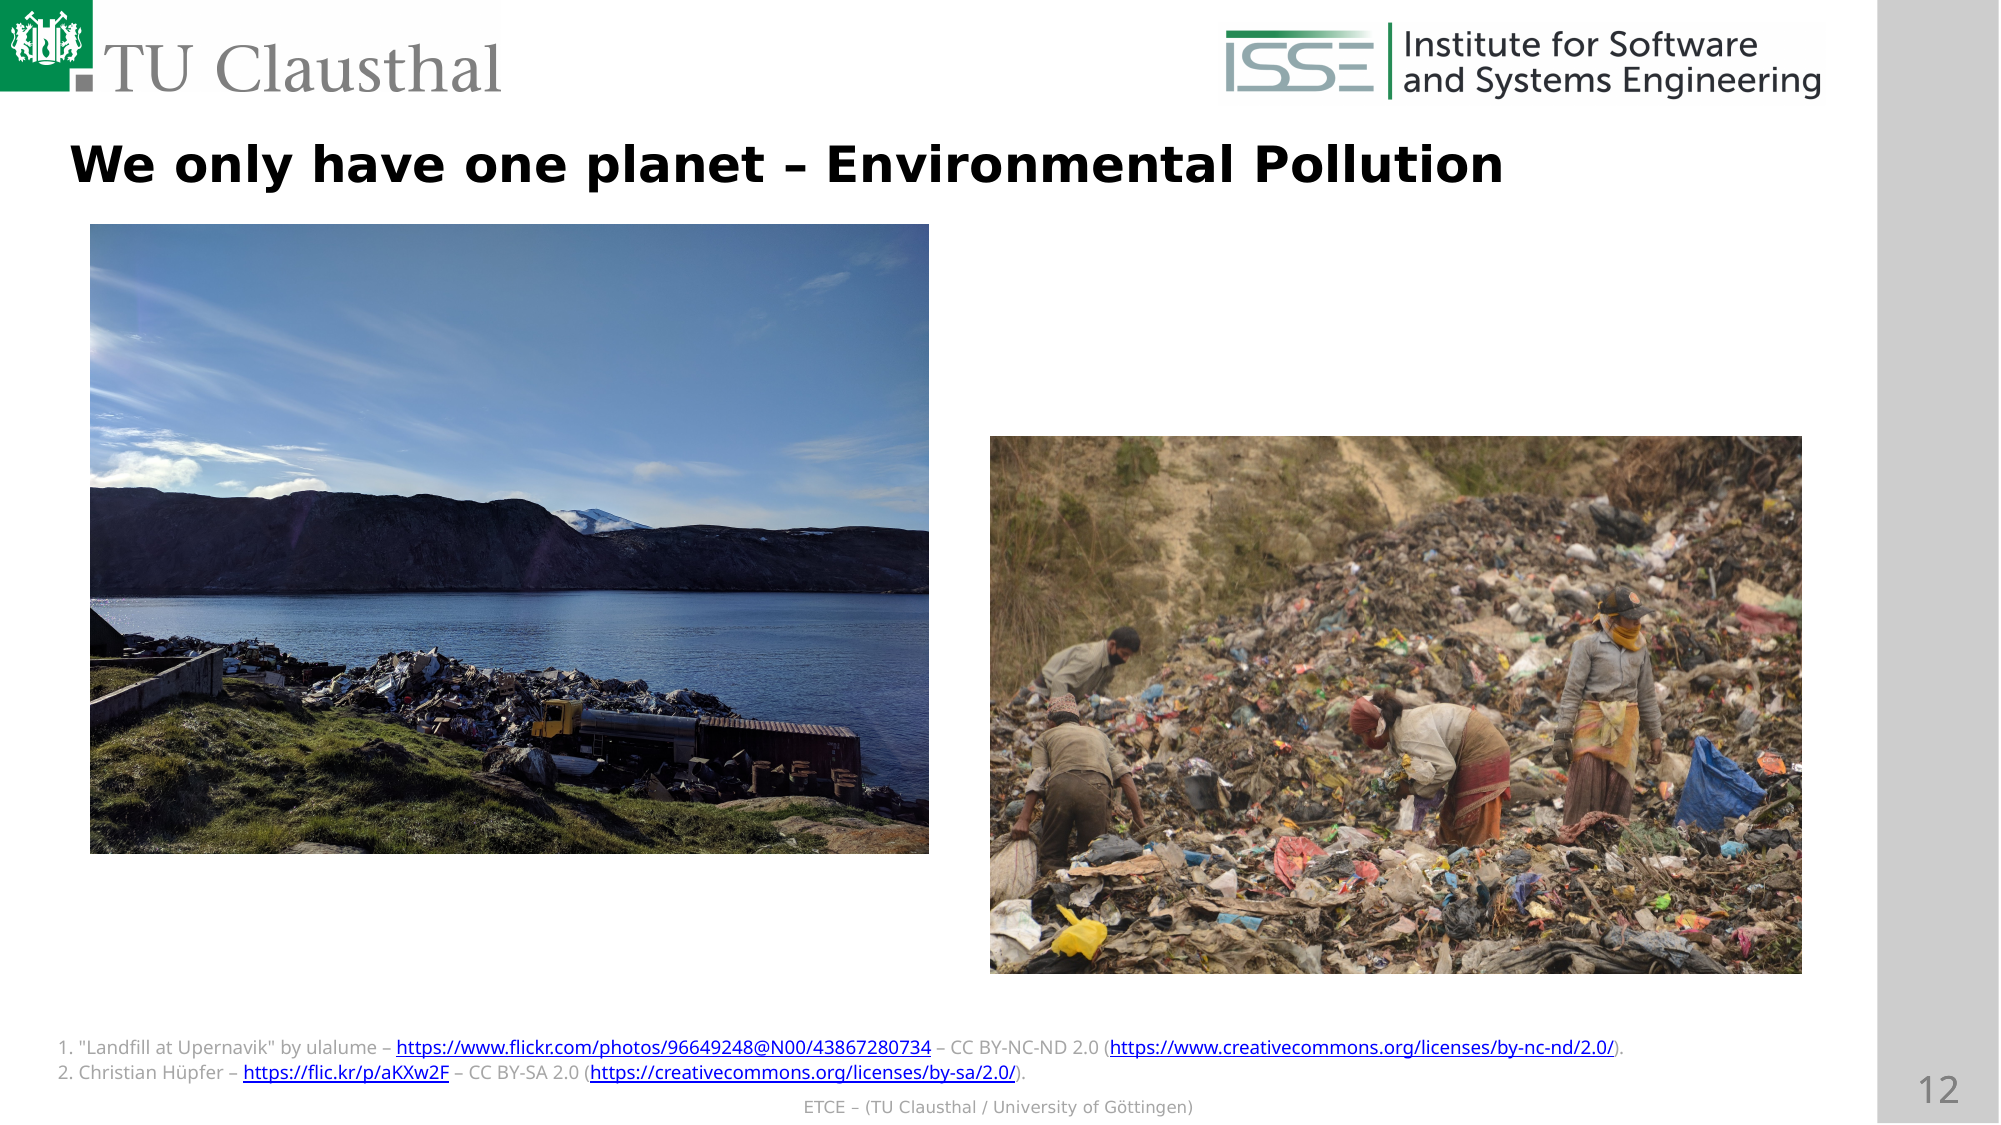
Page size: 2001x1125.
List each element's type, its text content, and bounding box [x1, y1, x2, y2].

picture [989, 436, 1802, 974]
picture [1218, 22, 1826, 106]
text_box We only have one planet – Environmental Pollution [54, 125, 1818, 207]
picture [0, 0, 501, 92]
picture [90, 224, 929, 854]
text_box 1. "Landfill at Upernavik" by ulalume – https://www.flickr.com/photos/96649248@N00/43867280734 – CC BY-NC-ND 2.0 (https://www.creativecommons.org/licenses/by-nc-nd/2.0/). 2. Christian Hüpfer – https://flic.kr/p/aKXw2F – CC BY-SA 2.0 (https://creativecommons.org/licenses/by-sa/2.0/). [43, 1028, 1837, 1094]
